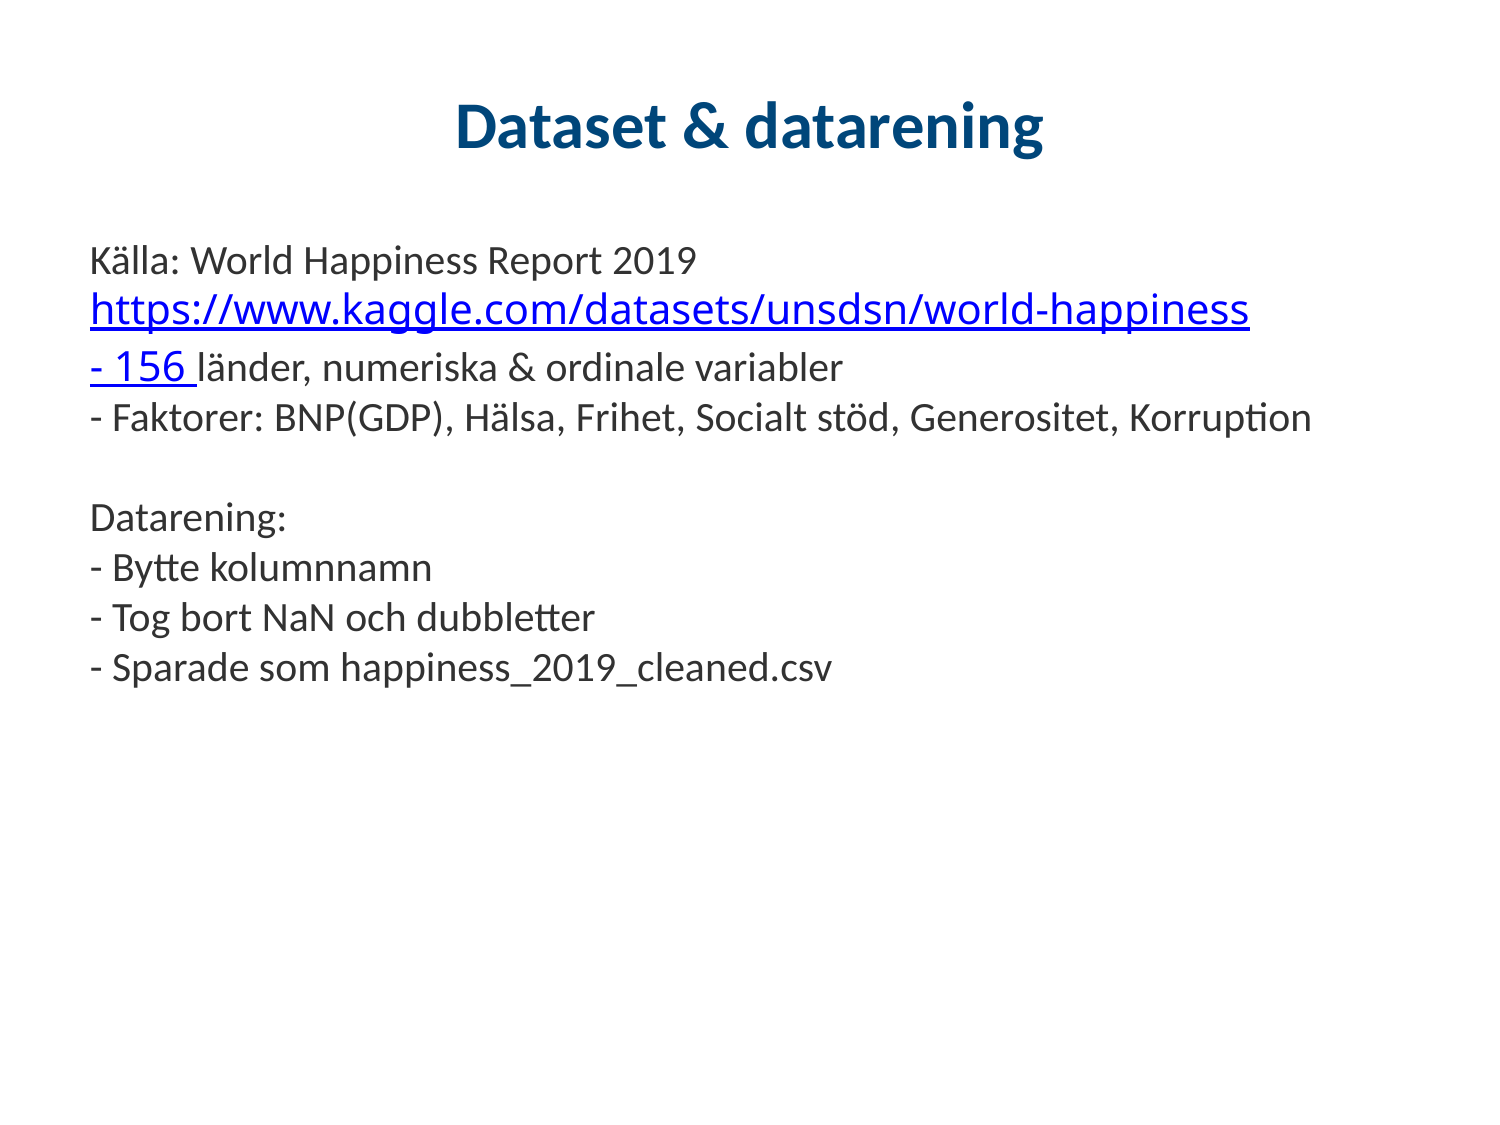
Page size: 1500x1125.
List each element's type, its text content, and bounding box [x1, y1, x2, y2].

text_box Dataset & datarening [440, 74, 1060, 170]
text_box Källa: World Happiness Report 2019 https://www.kaggle.com/datasets/unsdsn/world-happiness - 156 länder, numeriska & ordinale variabler - Faktorer: BNP(GDP), Hälsa, Frihet, Socialt stöd, Generositet, Korruption Datarening: - Bytte kolumnnamn - Tog bort NaN och dubbletter - Sparade som happiness_2019_cleaned.csv [74, 224, 1425, 697]
